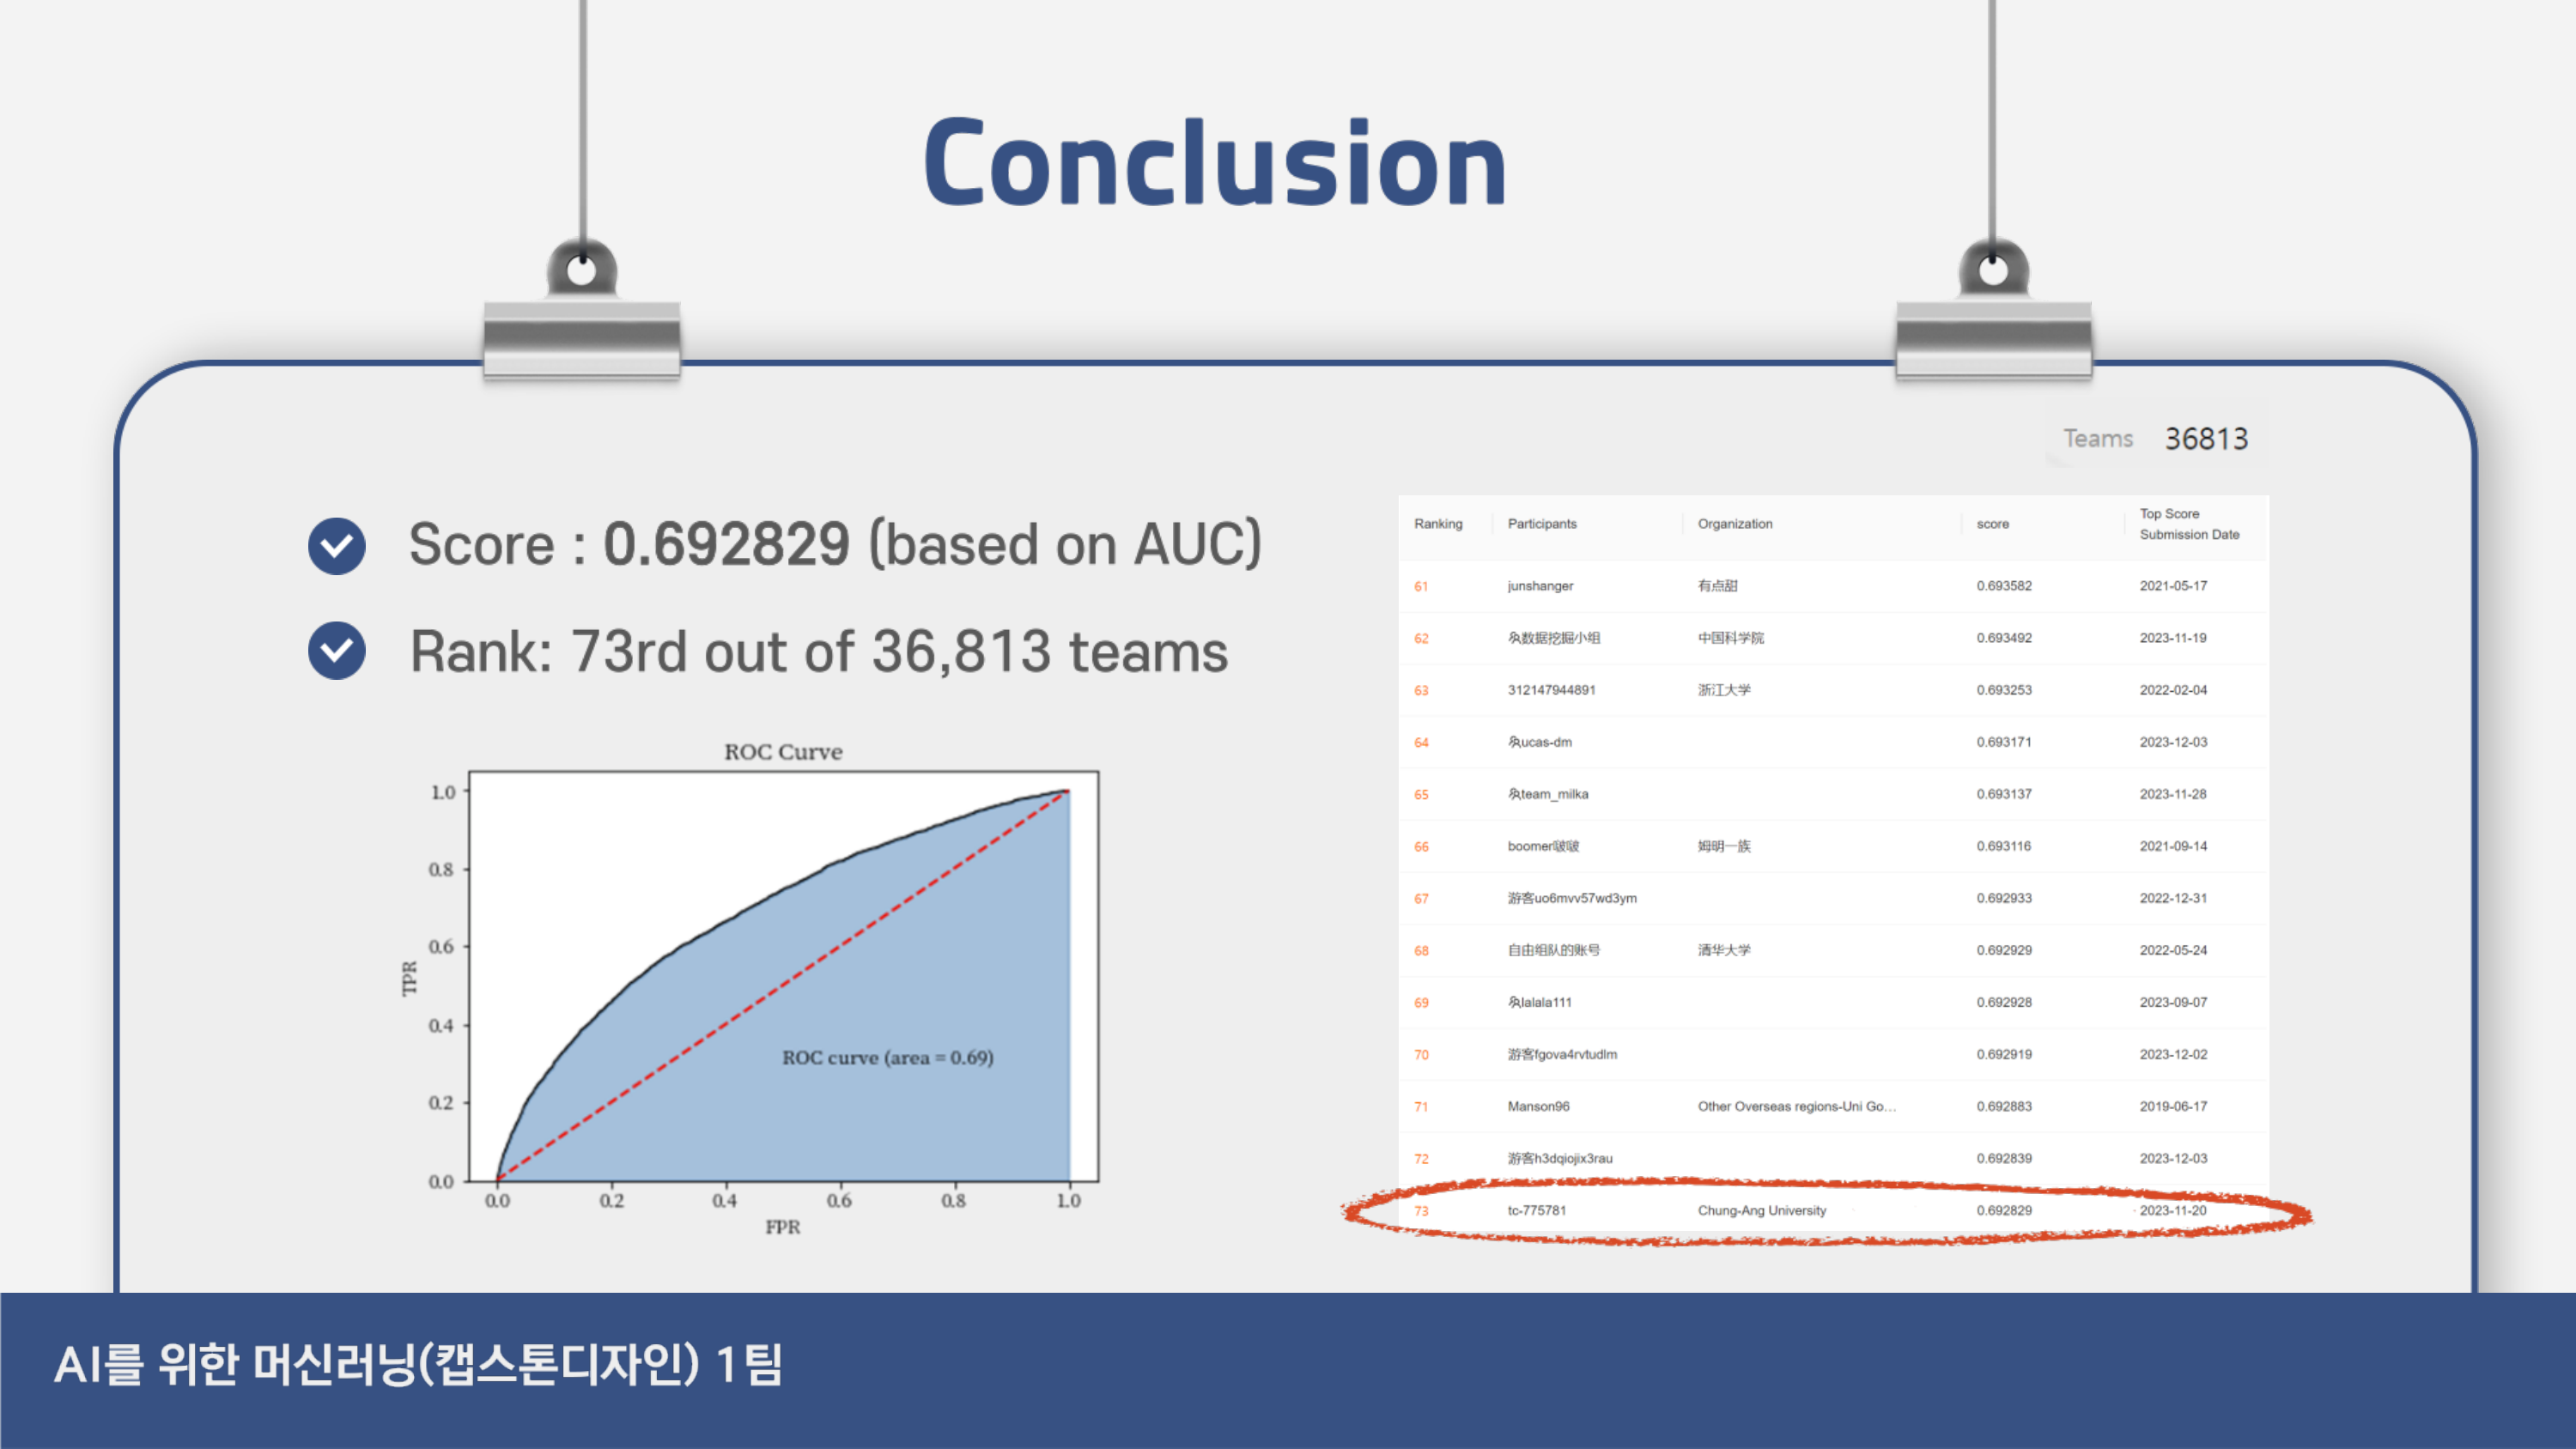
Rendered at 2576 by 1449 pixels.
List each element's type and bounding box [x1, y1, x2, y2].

text_box [307, 517, 366, 575]
text_box [471, 311, 2105, 397]
text_box [1340, 397, 2316, 1249]
picture [0, 0, 2576, 1292]
text_box [390, 745, 1116, 1251]
text_box [113, 360, 2479, 1292]
text_box [471, 0, 2105, 67]
picture [246, 488, 1354, 737]
text_box [0, 1292, 2576, 1449]
picture [39, 1319, 828, 1444]
